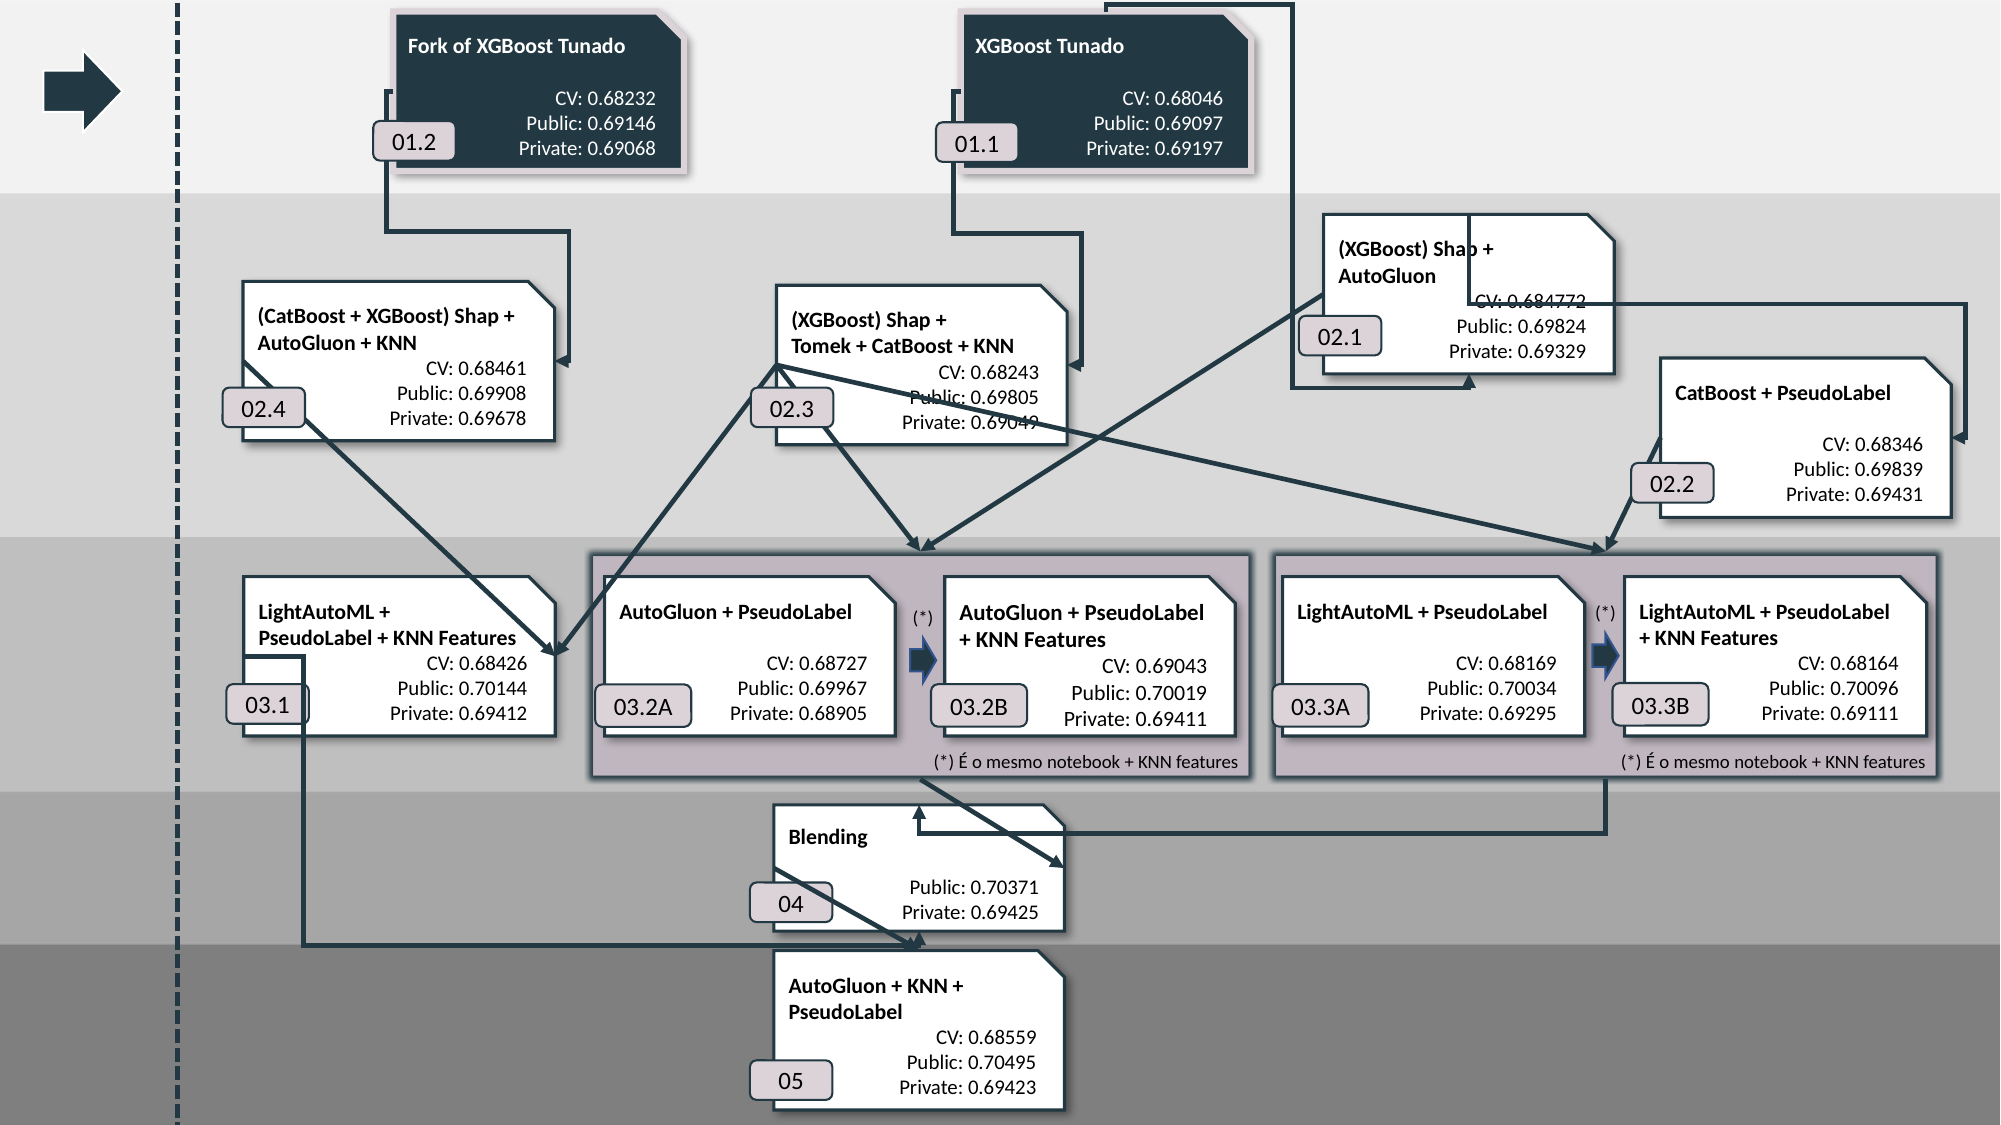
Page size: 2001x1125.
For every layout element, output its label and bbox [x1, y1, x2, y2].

picture [0, 0, 2000, 1125]
text_box [1290, 552, 1380, 1095]
text_box [956, 135, 1071, 321]
text_box [399, 444, 922, 577]
text_box [1614, 294, 1806, 358]
text_box [920, 373, 1469, 444]
text_box [1605, 517, 1806, 552]
text_box [921, 444, 1606, 552]
text_box [520, 614, 653, 990]
text_box [1251, 91, 1324, 295]
text_box [413, 156, 524, 296]
